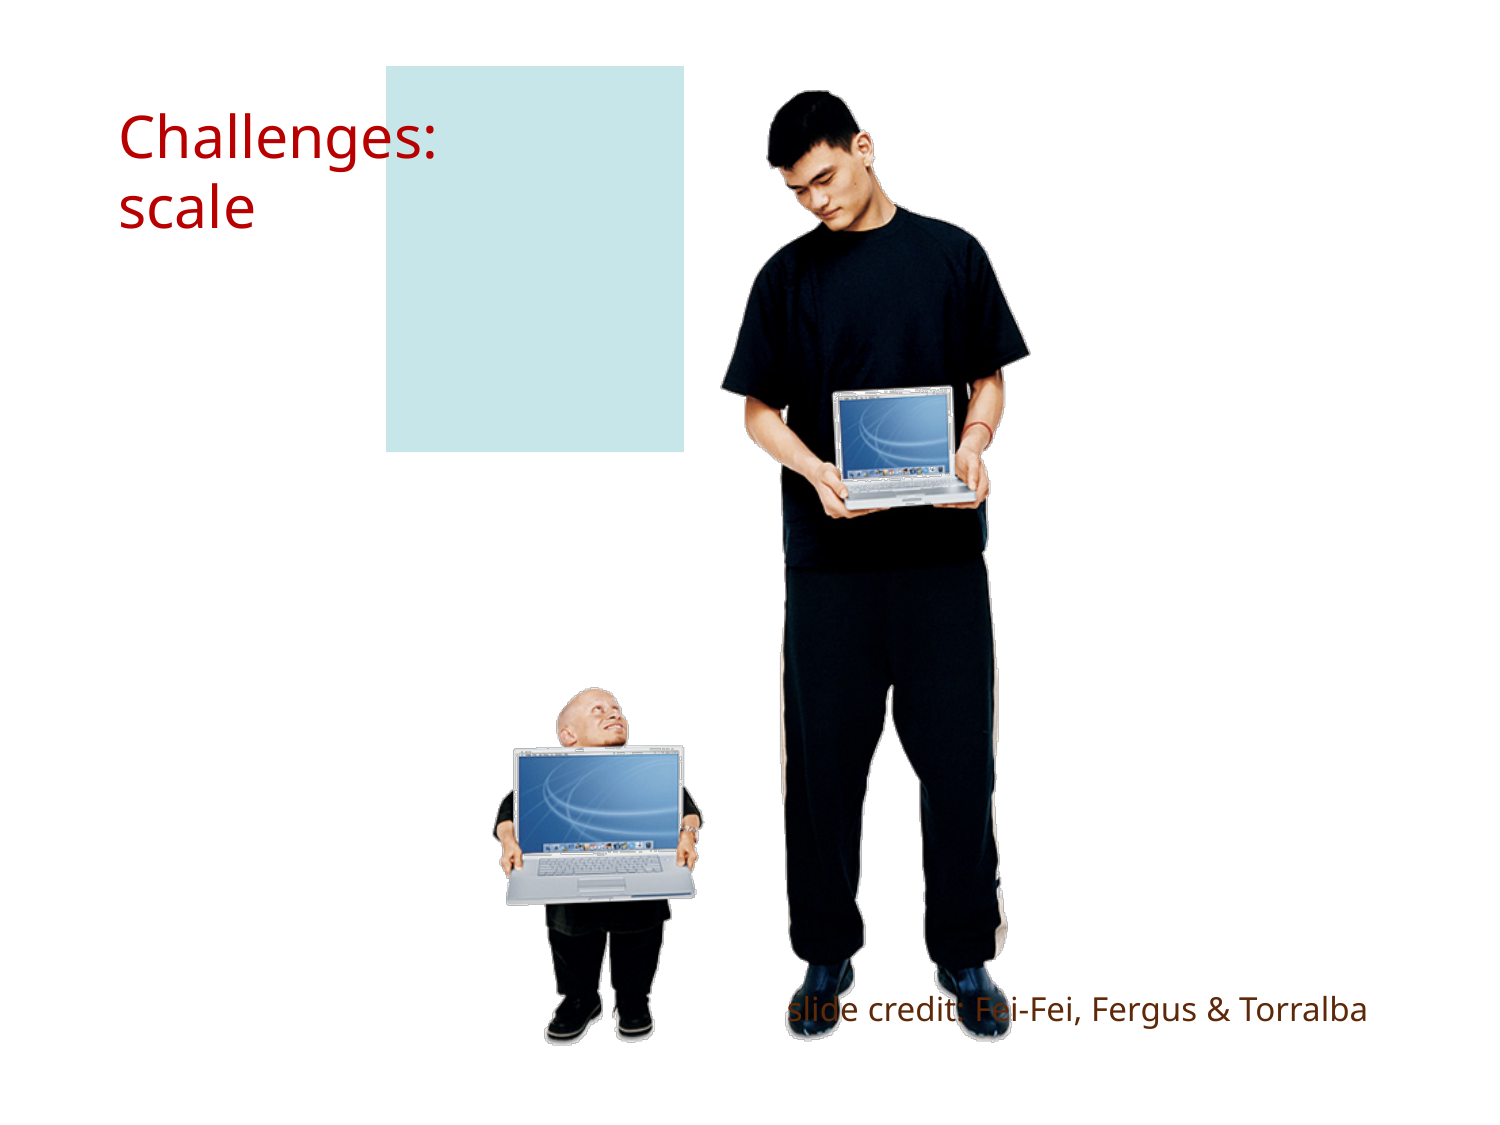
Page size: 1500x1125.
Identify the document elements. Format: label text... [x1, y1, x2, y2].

text_box [485, 77, 1058, 1048]
text_box slide credit: Fei-Fei, Fergus & Torralba [785, 986, 1395, 1028]
title Challenges: scale [116, 97, 580, 288]
text_box [386, 66, 684, 453]
